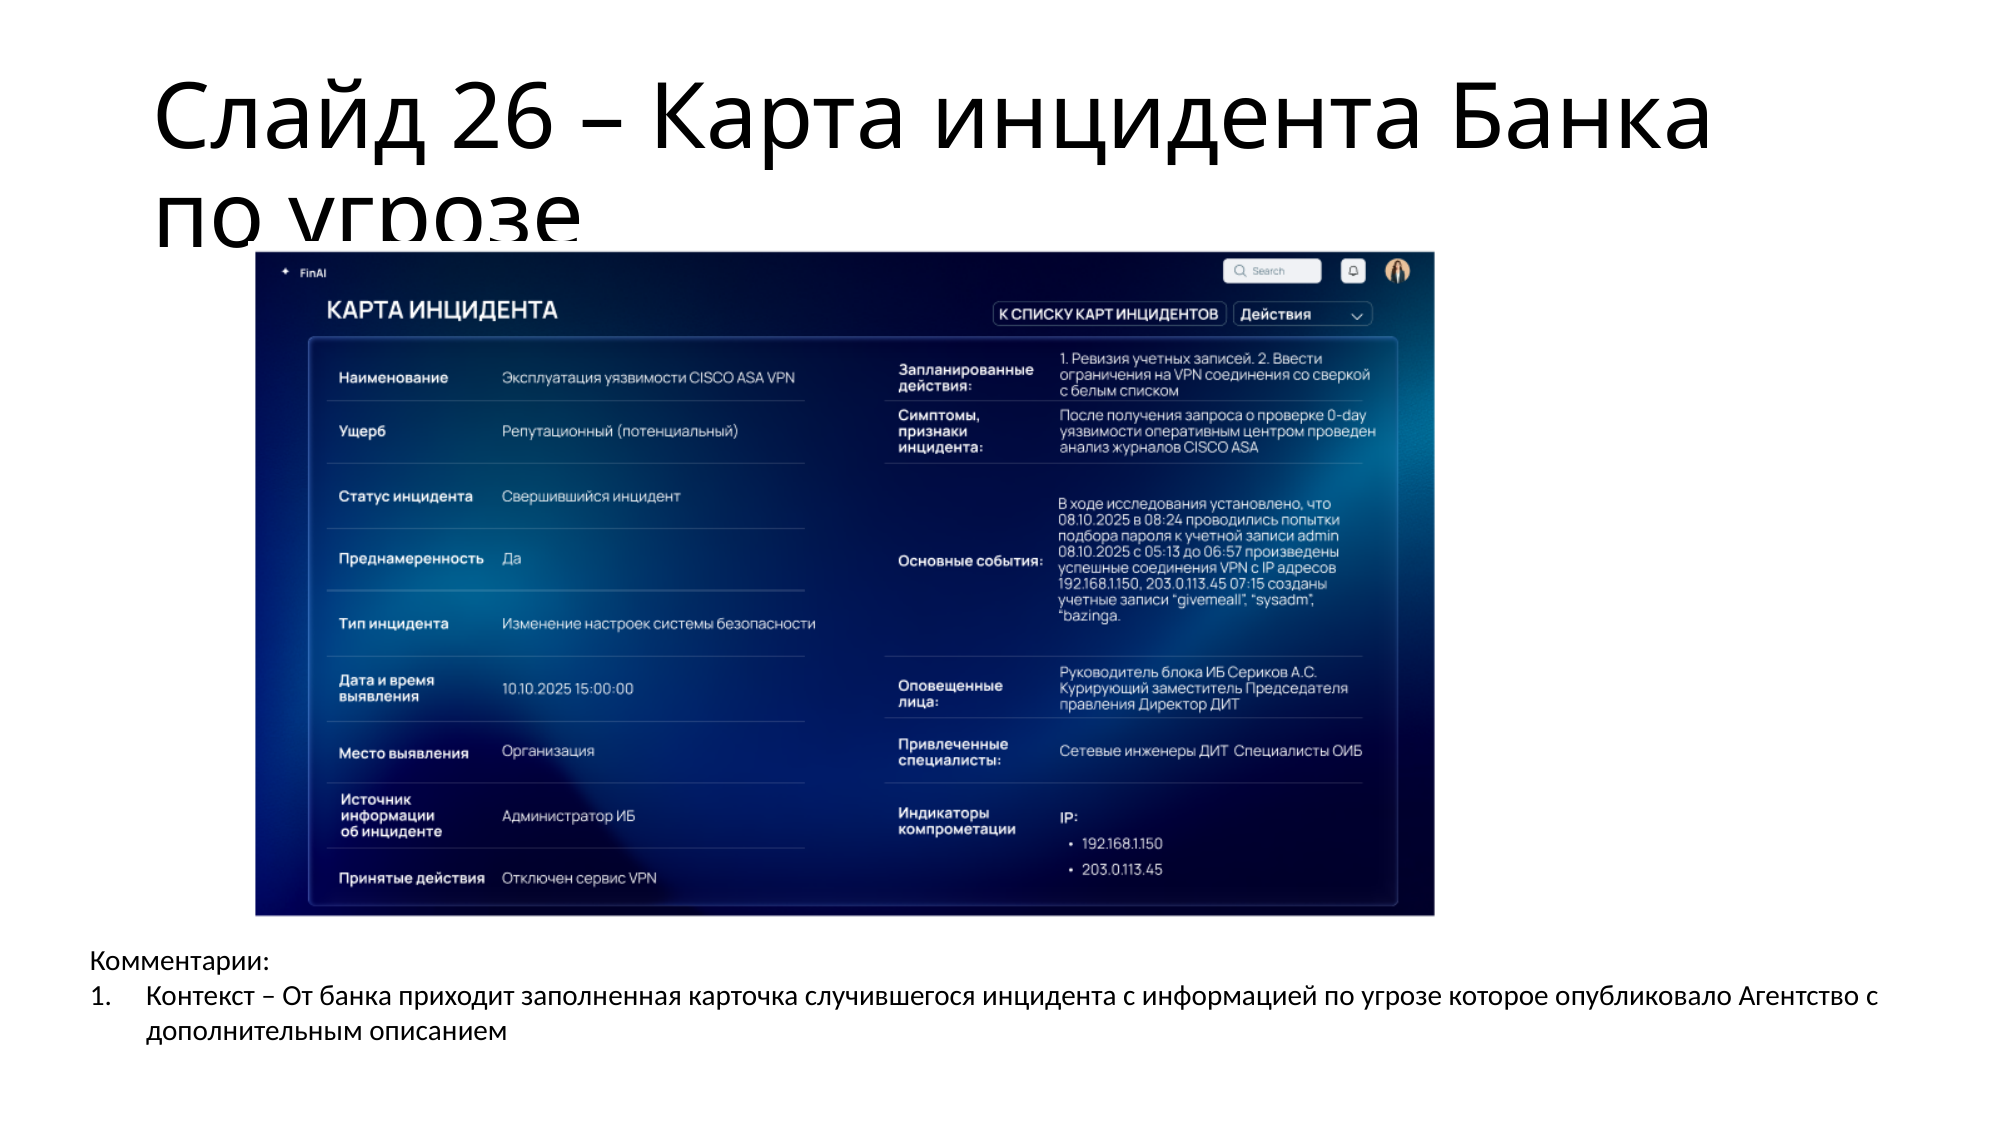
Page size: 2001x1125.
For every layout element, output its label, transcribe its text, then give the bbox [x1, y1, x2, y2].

title Слайд 26 – Карта инцидента Банка по угрозе [137, 59, 1863, 278]
picture [248, 241, 1441, 924]
text_box Комментарии: Контекст – От банка приходит заполненная карточка случившегося инцидента с информацией по угрозе которое опубликовало Агентство с дополнительным описанием [74, 933, 1974, 1089]
